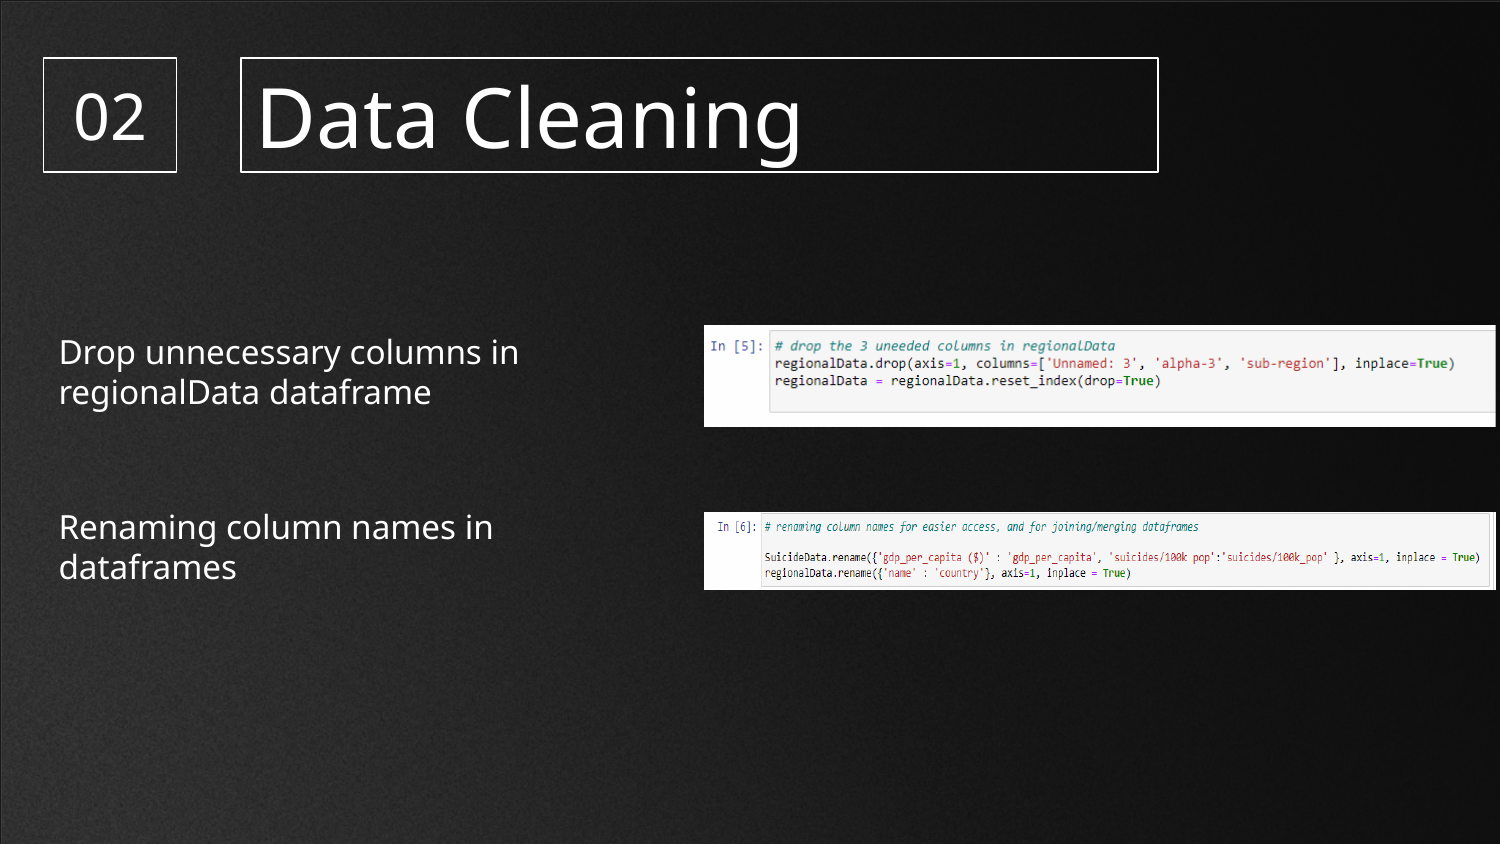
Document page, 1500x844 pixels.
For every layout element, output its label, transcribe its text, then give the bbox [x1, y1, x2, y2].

subtitle Drop unnecessary columns in regionalData dataframe [43, 316, 612, 437]
title 02 [43, 57, 177, 173]
picture [696, 322, 1500, 438]
subtitle Renaming column names in dataframes [43, 491, 612, 612]
title Data Cleaning [240, 57, 1159, 173]
picture [696, 508, 1500, 601]
